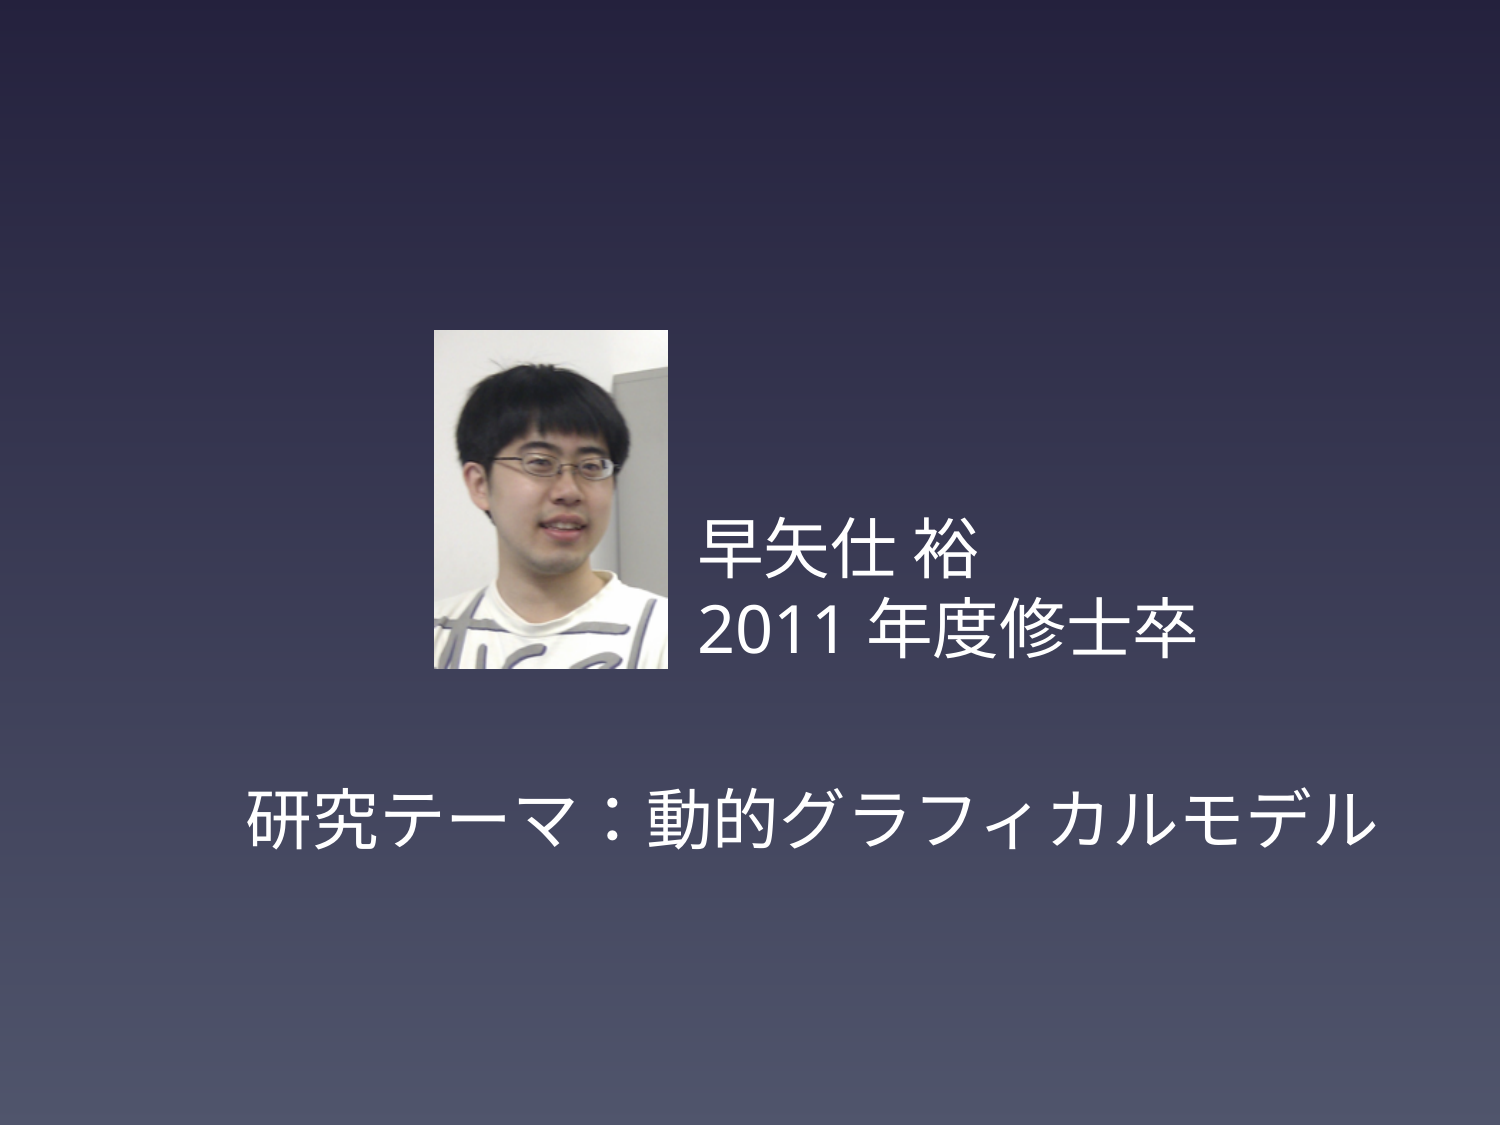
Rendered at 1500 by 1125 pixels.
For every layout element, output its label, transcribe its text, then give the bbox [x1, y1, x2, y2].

text_box 研究テーマ：動的グラフィカルモデル [231, 770, 1395, 866]
picture [433, 330, 668, 669]
text_box 早矢仕 裕 2011年度修士卒 [682, 499, 1215, 675]
